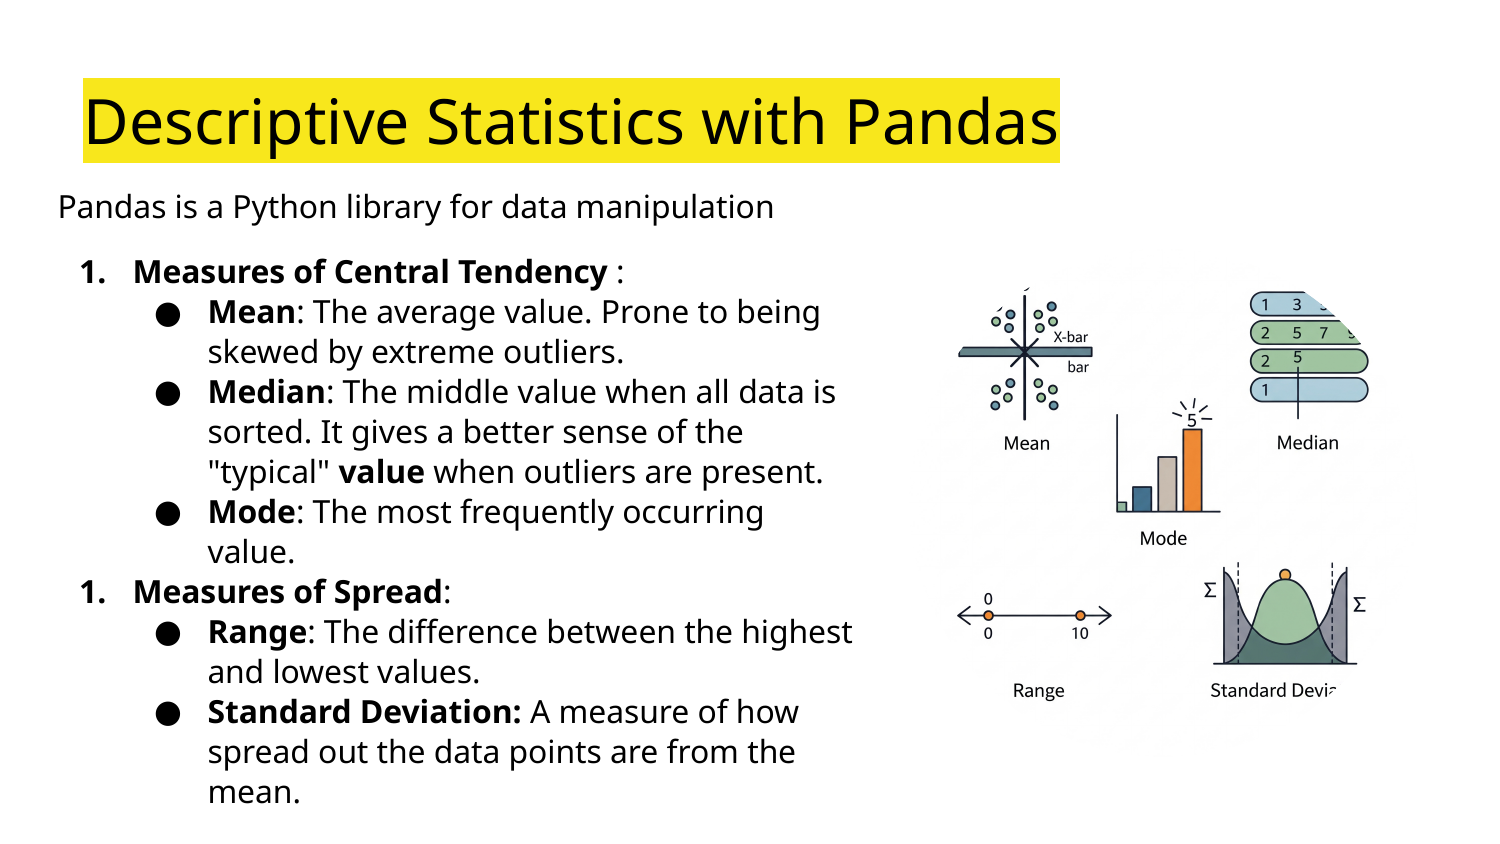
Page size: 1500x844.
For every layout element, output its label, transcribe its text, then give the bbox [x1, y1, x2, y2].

title Descriptive Statistics with Pandas [83, 54, 1417, 185]
picture [909, 248, 1417, 757]
list Pandas is a Python library for data manipulation Measures of Central Tendency : Mean: The average value. Prone to being skewed by extreme outliers. Median: The middle value when all data is sorted. It gives a better sense of the "typical" value when outliers are present. Mode: The most frequently occurring value. Measures of Spread: Range: The difference between the highest and lowest values. Standard Deviation: A measure of how spread out the data points are from the mean. [57, 184, 855, 825]
